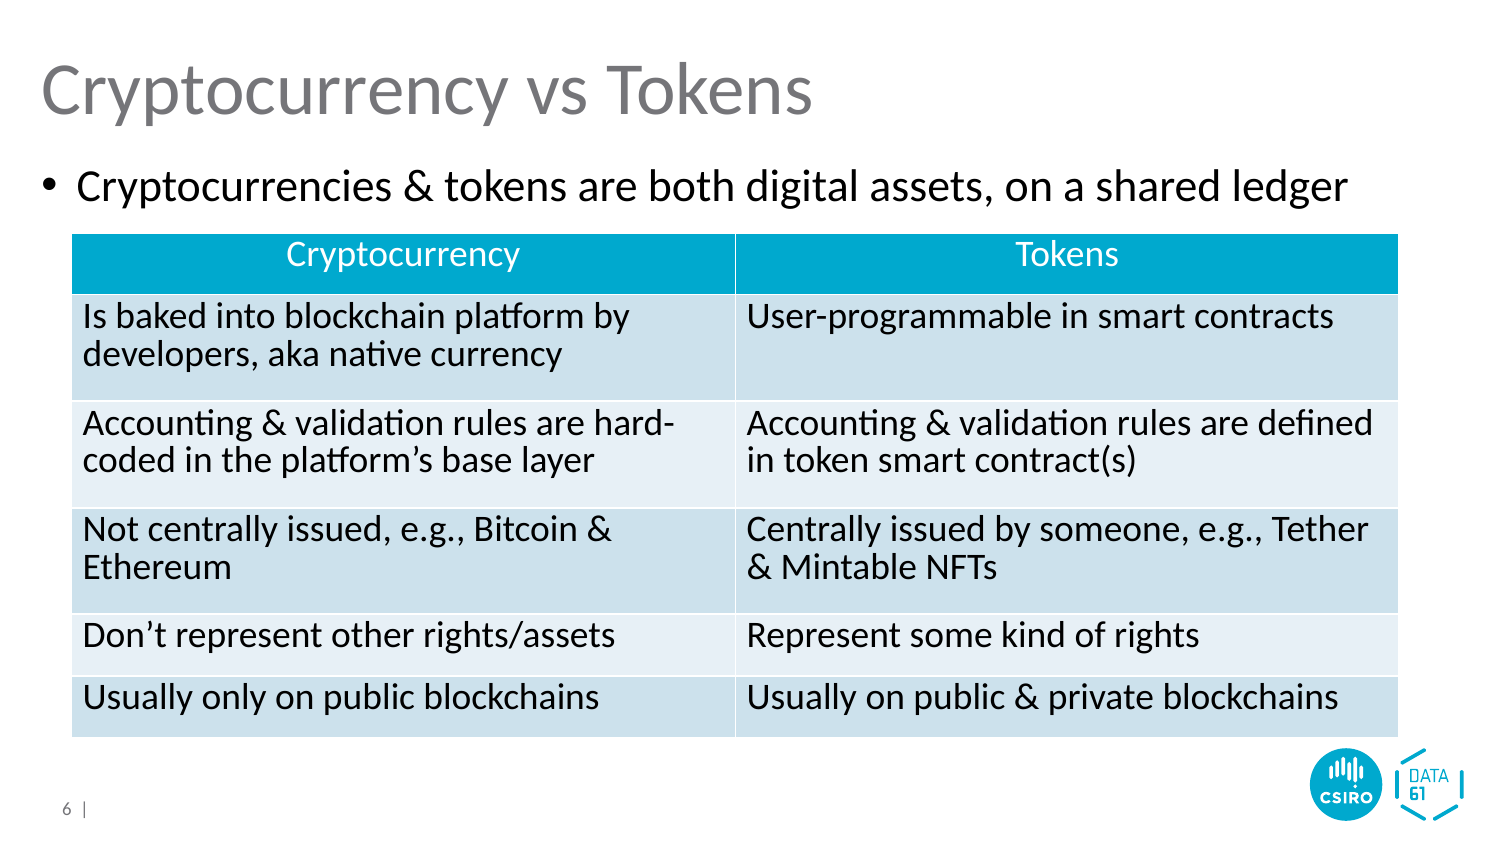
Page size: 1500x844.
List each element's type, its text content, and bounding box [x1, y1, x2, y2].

table_cell Accounting & validation rules are hard-coded in the platform’s base layer [72, 402, 735, 507]
table_header Cryptocurrency [72, 234, 735, 294]
table_cell Not centrally issued, e.g., Bitcoin & Ethereum [72, 509, 735, 613]
table_cell Usually only on public blockchains [72, 677, 735, 737]
slide_number 6 | [41, 800, 89, 816]
table_cell Centrally issued by someone, e.g., Tether & Mintable NFTs [736, 509, 1398, 613]
table_cell Don’t represent other rights/assets [72, 615, 735, 675]
title Cryptocurrency vs Tokens [41, 39, 1459, 145]
table_cell Usually on public & private blockchains [736, 677, 1398, 737]
table_header Tokens [736, 234, 1398, 294]
table_cell Accounting & validation rules are defined in token smart contract(s) [736, 402, 1398, 507]
table_cell User-programmable in smart contracts [736, 295, 1398, 400]
table_cell Represent some kind of rights [736, 615, 1398, 675]
list Cryptocurrencies & tokens are both digital assets, on a shared ledger [41, 161, 1459, 749]
table_cell Is baked into blockchain platform by developers, aka native currency [72, 295, 735, 400]
